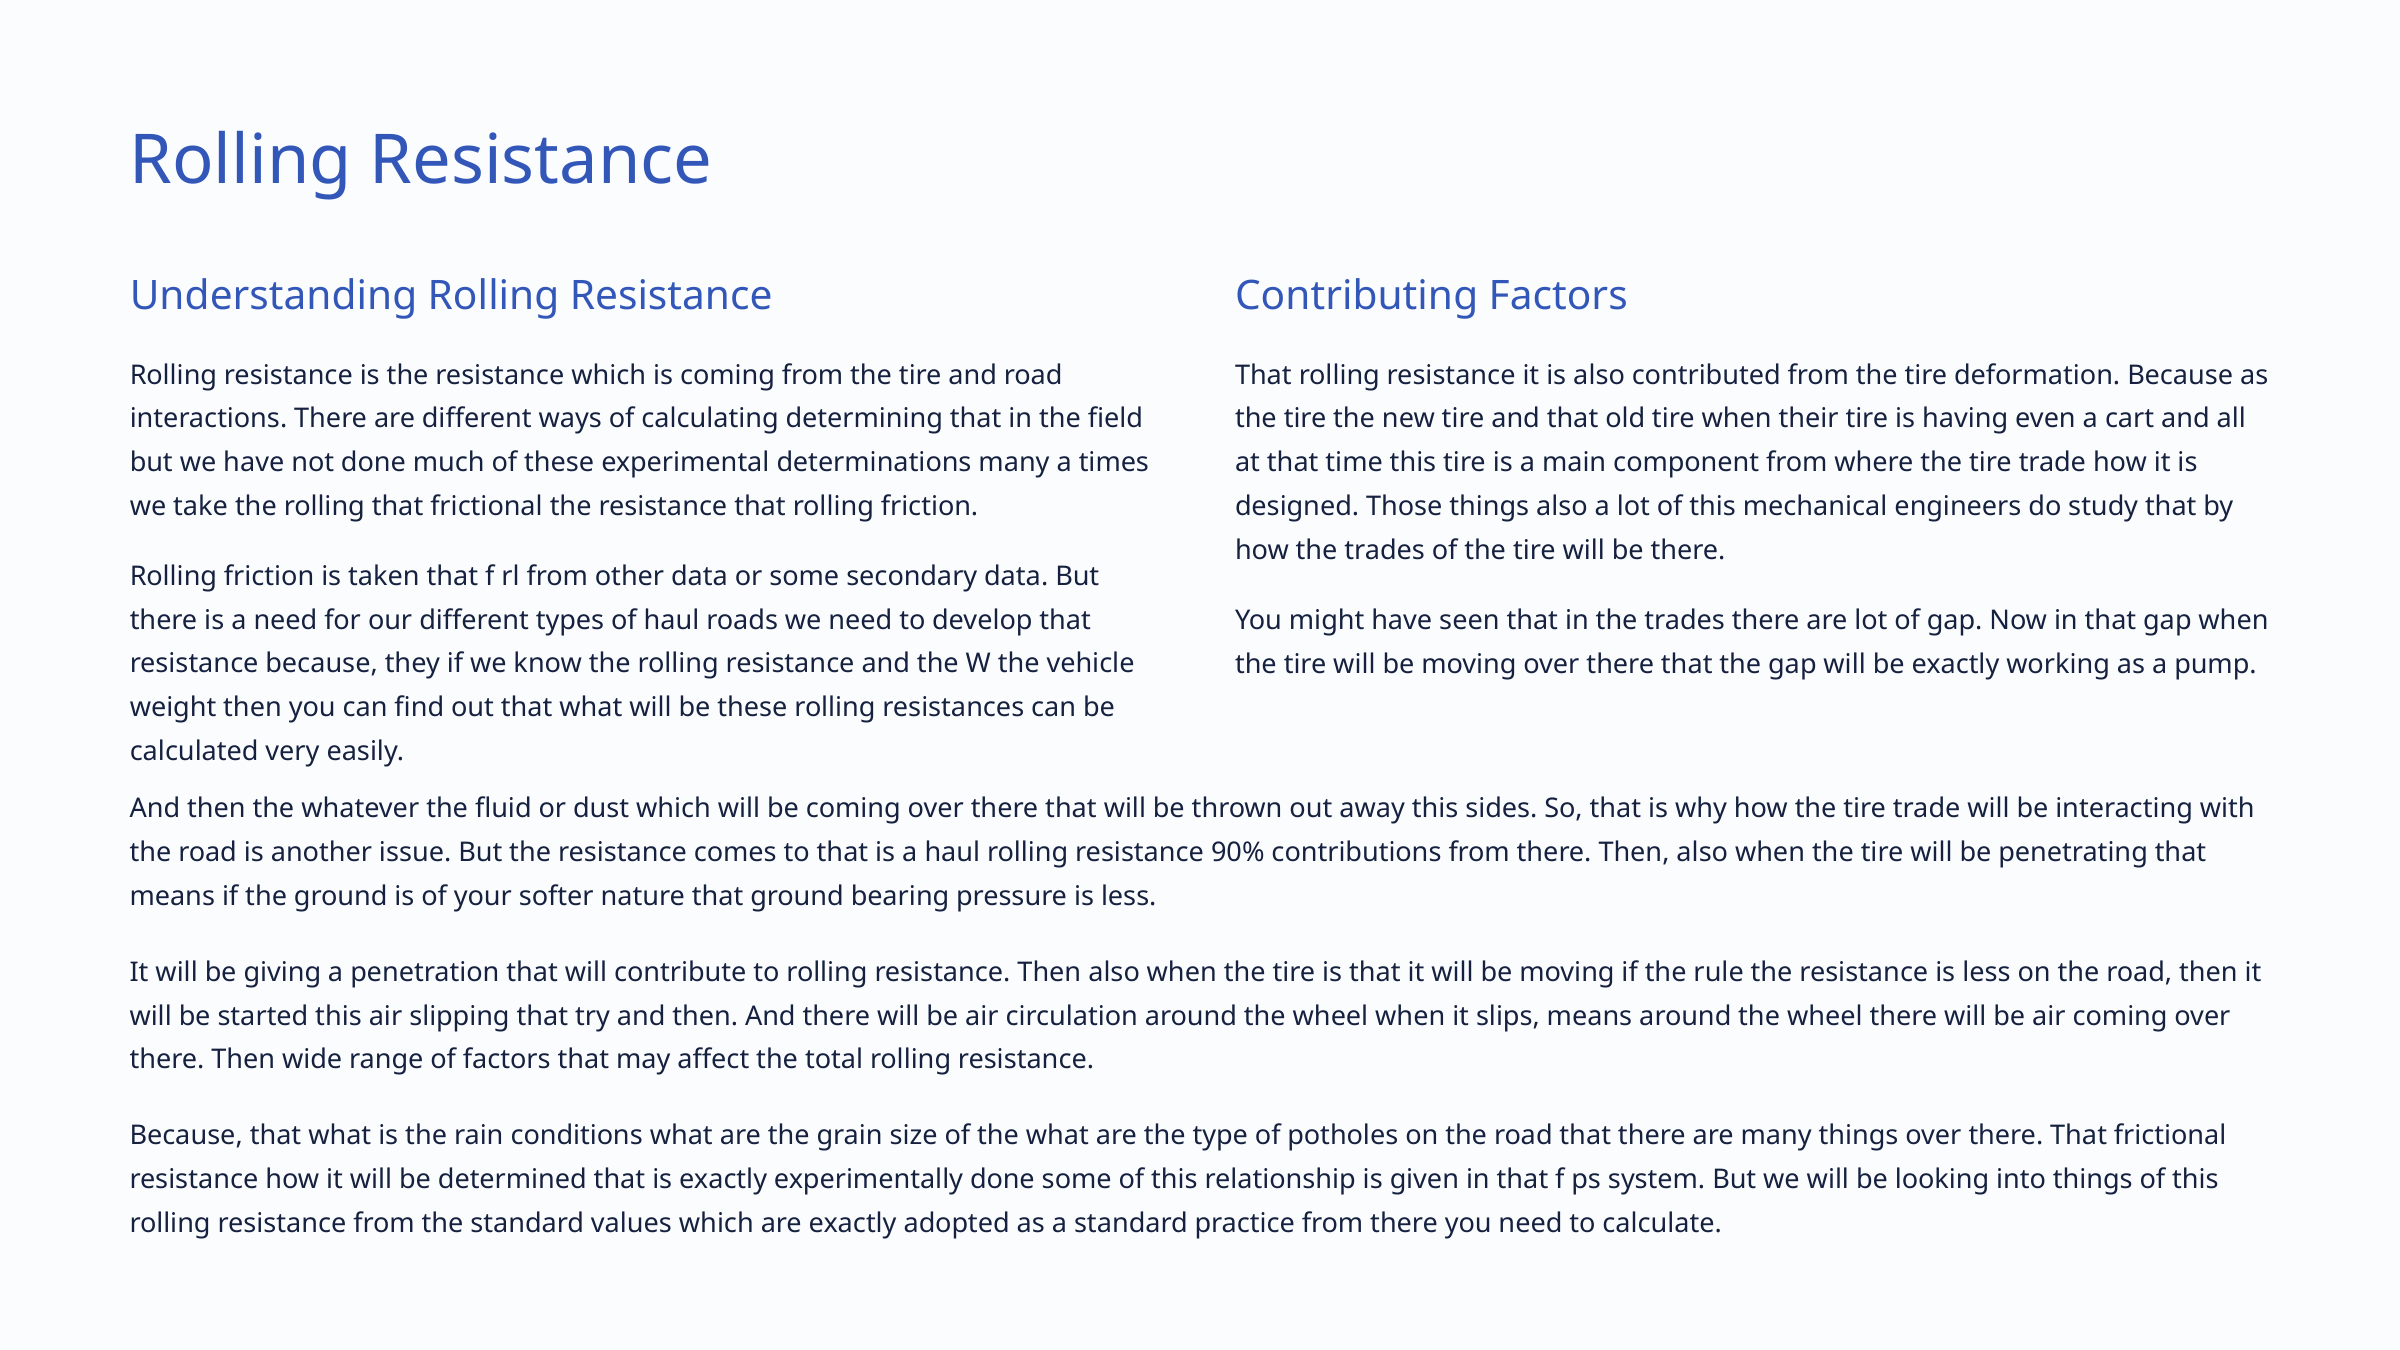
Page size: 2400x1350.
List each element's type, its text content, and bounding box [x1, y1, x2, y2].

text_box It will be giving a penetration that will contribute to rolling resistance. Then also when the tire is that it will be moving if the rule the resistance is less on the road, then it will be started this air slipping that try and then. And there will be air circulation around the wheel when it slips, means around the wheel there will be air coming over there. Then wide range of factors that may affect the total rolling resistance. [129, 942, 2271, 1076]
text_box Rolling Resistance [129, 111, 819, 198]
text_box Rolling resistance is the resistance which is coming from the tire and road interactions. There are different ways of calculating determining that in the field but we have not done much of these experimental determinations many a times we take the rolling that frictional the resistance that rolling friction. [129, 345, 1167, 523]
text_box Contributing Factors [1234, 266, 1649, 319]
text_box You might have seen that in the trades there are lot of gap. Now in that gap when the tire will be moving over there that the gap will be exactly working as a pump. [1234, 591, 2272, 680]
text_box And then the whatever the fluid or dust which will be coming over there that will be thrown out away this sides. So, that is why how the tire trade will be interacting with the road is another issue. But the resistance comes to that is a haul rolling resistance 90% contributions from there. Then, also when the tire will be penetrating that means if the ground is of your softer nature that ground bearing pressure is less. [129, 779, 2271, 912]
text_box Understanding Rolling Resistance [129, 266, 797, 319]
text_box That rolling resistance it is also contributed from the tire deformation. Because as the tire the new tire and that old tire when their tire is having even a cart and all at that time this tire is a main component from where the tire trade how it is designed. Those things also a lot of this mechanical engineers do study that by how the trades of the tire will be there. [1234, 345, 2272, 567]
text_box Rolling friction is taken that f rl from other data or some secondary data. But there is a need for our different types of haul roads we need to develop that resistance because, they if we know the rolling resistance and the W the vehicle weight then you can find out that what will be these rolling resistances can be calculated very easily. [129, 547, 1167, 724]
text_box Because, that what is the rain conditions what are the grain size of the what are the type of potholes on the road that there are many things over there. That frictional resistance how it will be determined that is exactly experimentally done some of this relationship is given in that f ps system. But we will be looking into things of this rolling resistance from the standard values which are exactly adopted as a standard practice from there you need to calculate. [129, 1106, 2271, 1239]
